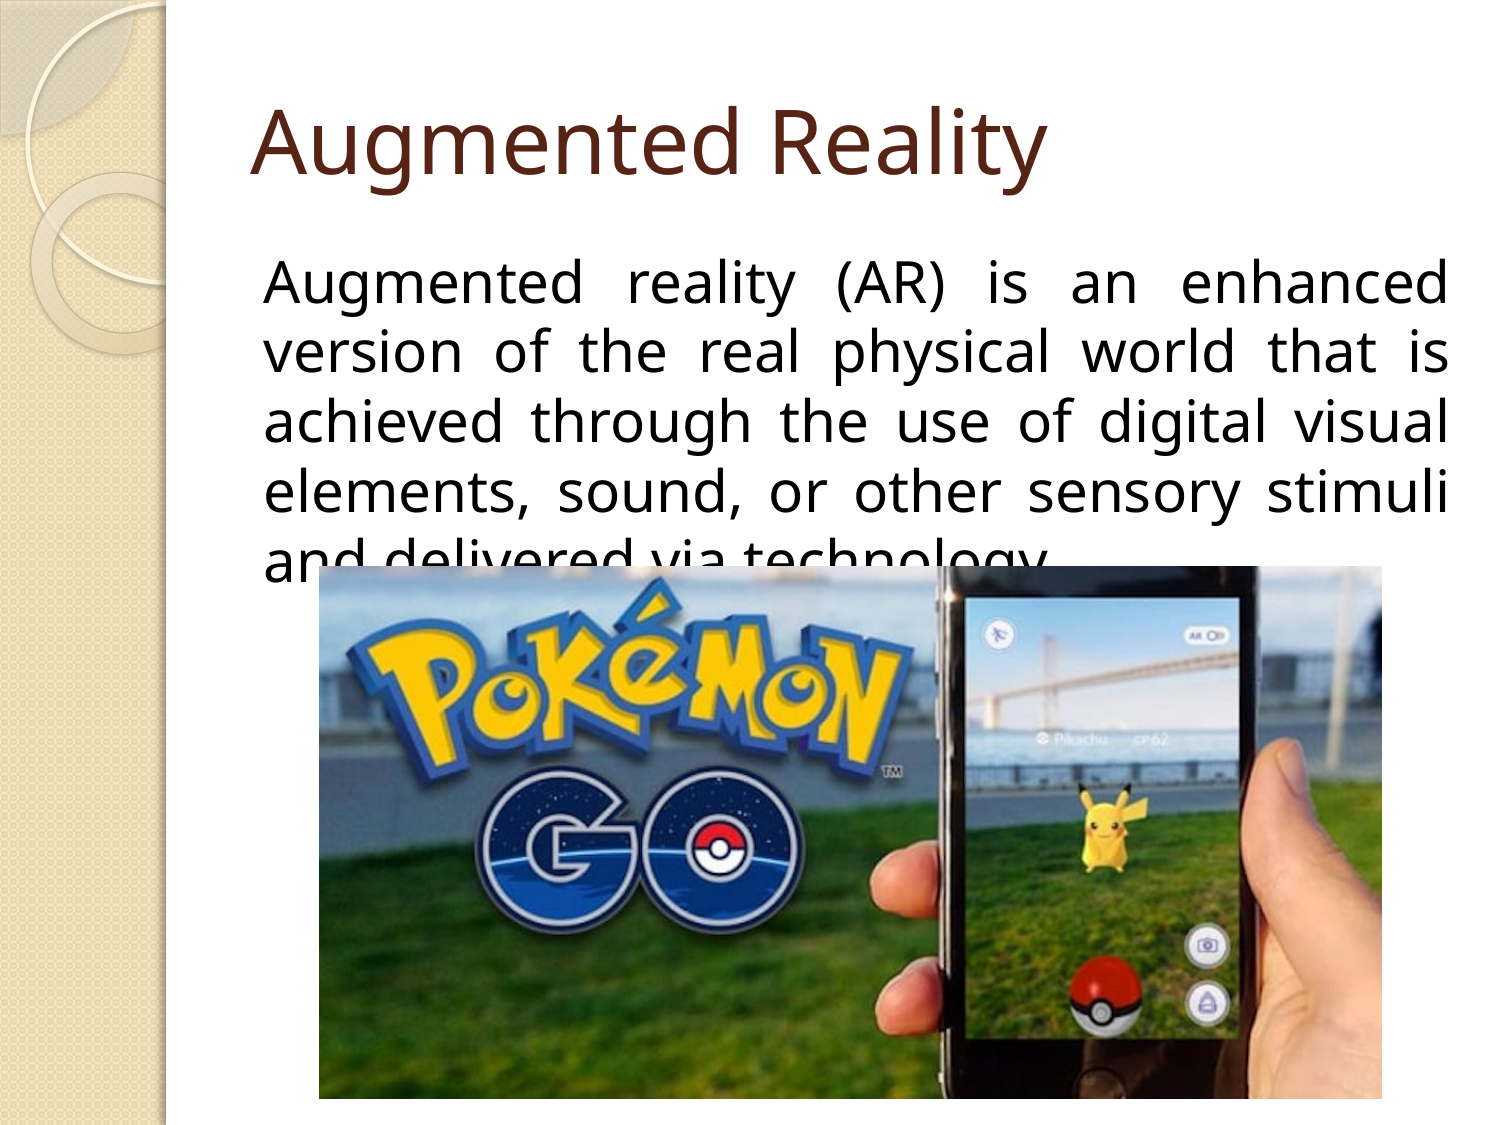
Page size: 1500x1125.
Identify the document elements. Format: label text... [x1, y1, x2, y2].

list Augmented reality (AR) is an enhanced version of the real physical world that is achieved through the use of digital visual elements, sound, or other sensory stimuli and delivered via technology. [235, 237, 1466, 1025]
title Augmented Reality [235, 45, 1466, 233]
picture [318, 566, 1382, 1099]
